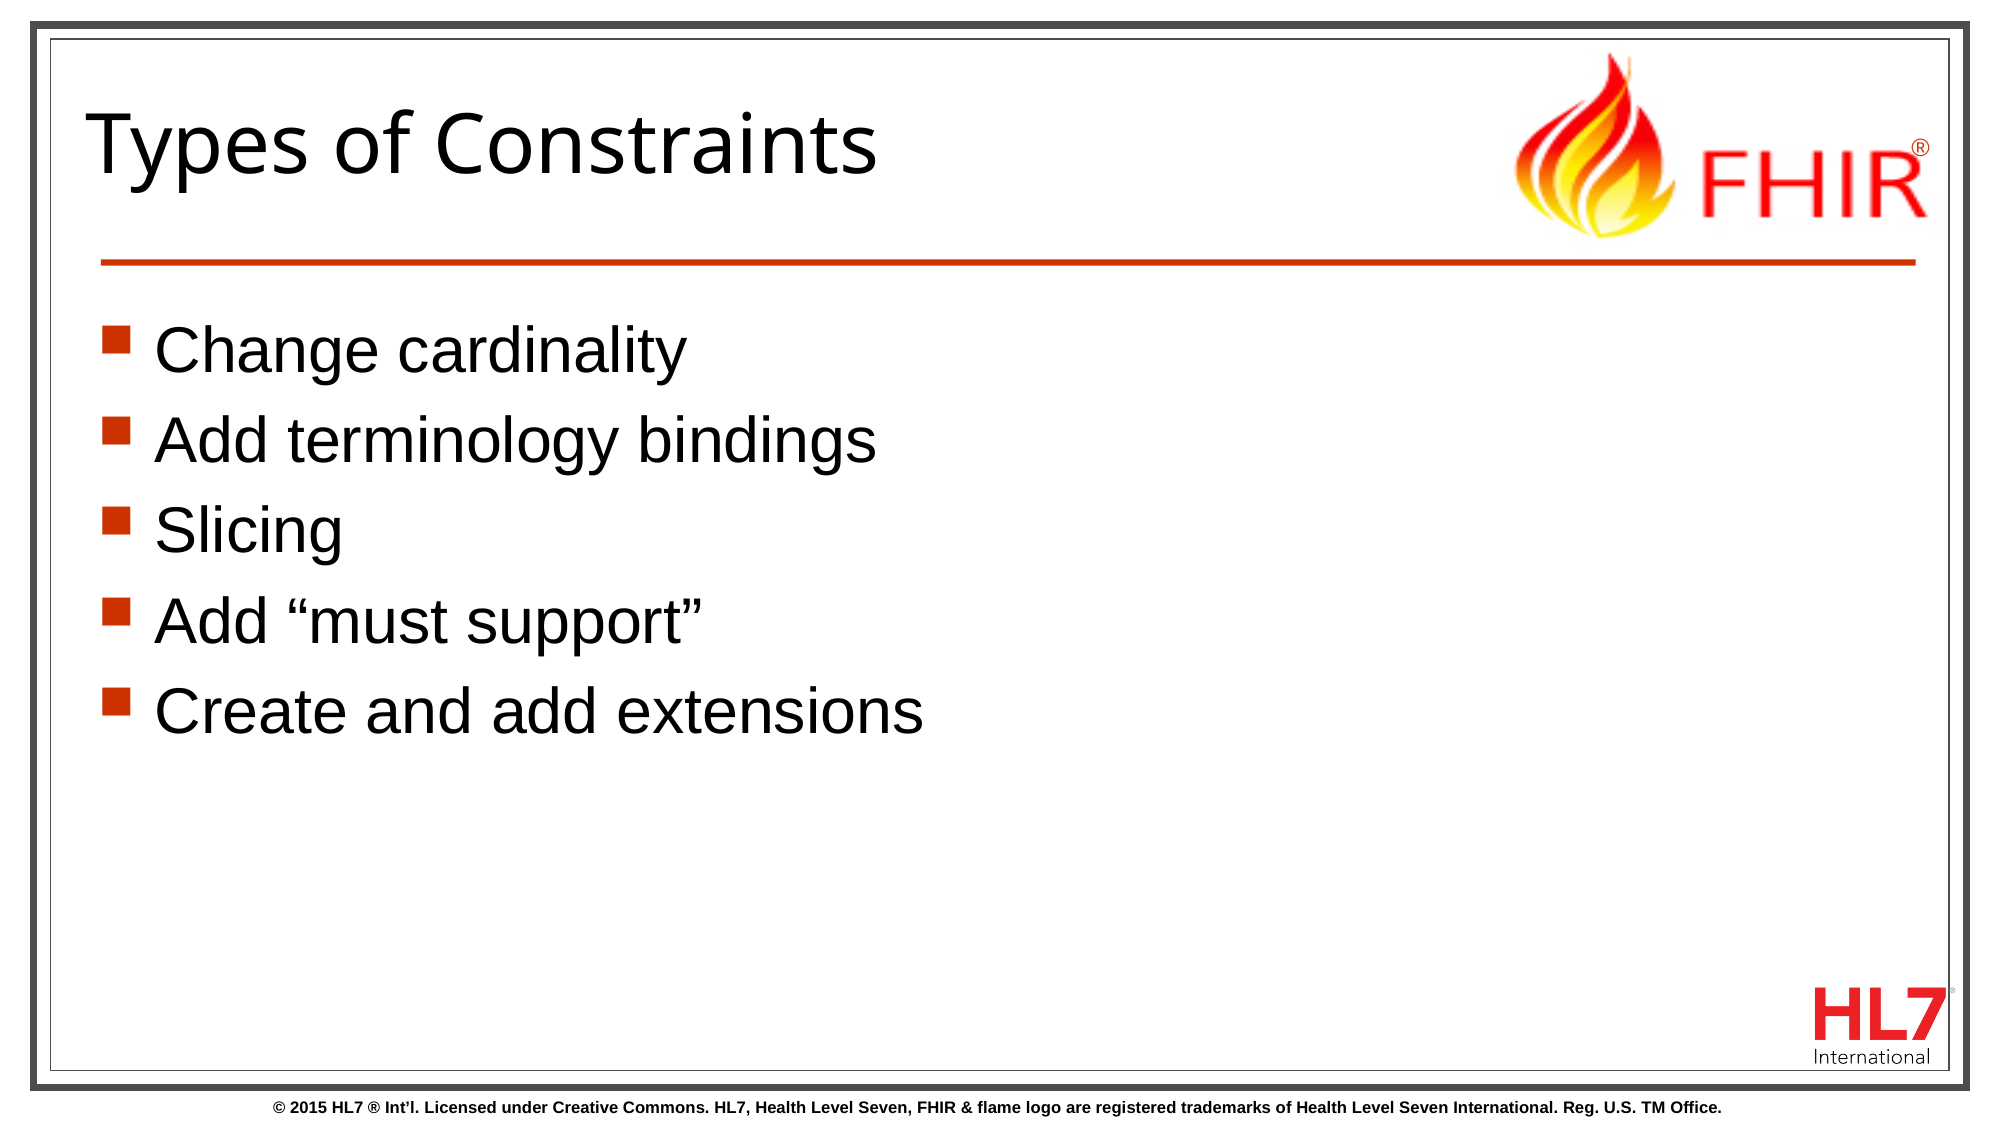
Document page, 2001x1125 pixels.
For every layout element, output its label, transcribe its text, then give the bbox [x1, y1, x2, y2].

list Change cardinality Add terminology bindings Slicing Add “must support” Create and add extensions [83, 299, 1917, 1059]
title Types of Constraints [70, 54, 1504, 244]
picture [1498, 42, 1944, 249]
picture [1771, 937, 1999, 1114]
